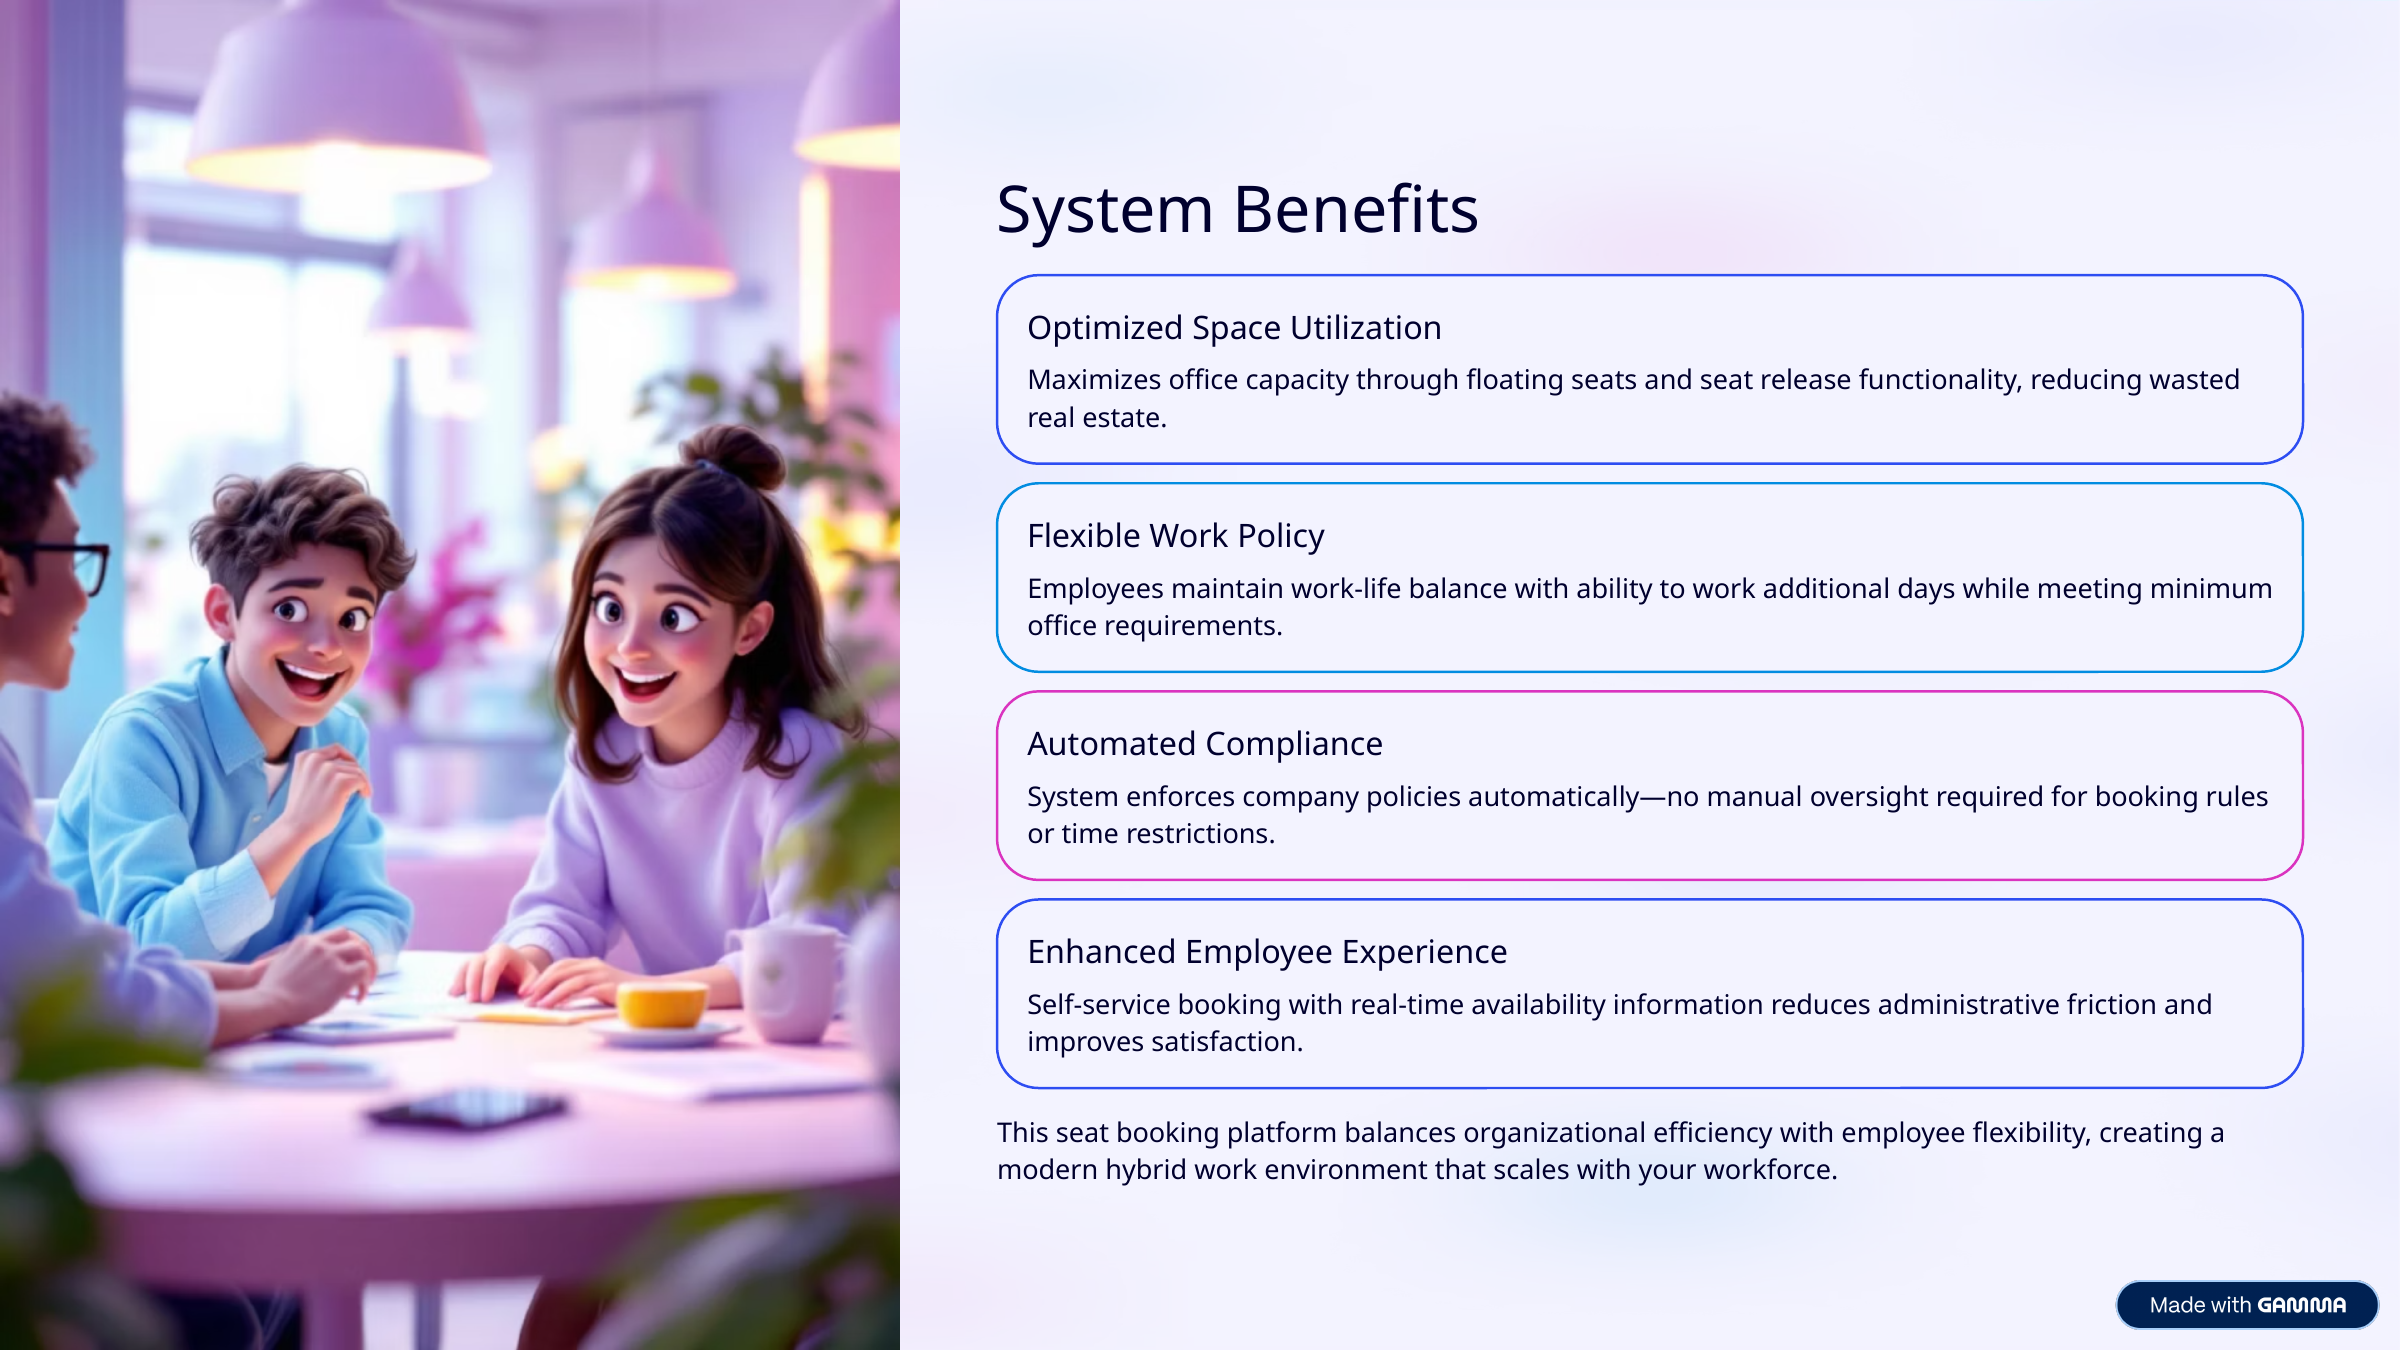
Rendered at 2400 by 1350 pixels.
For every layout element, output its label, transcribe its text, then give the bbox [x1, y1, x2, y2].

text_box System enforces company policies automatically—no manual oversight required for booking rules or time restrictions. [1027, 774, 2273, 850]
picture [0, 0, 900, 1350]
text_box Enhanced Employee Experience [1027, 929, 1498, 971]
text_box [997, 275, 2304, 464]
text_box Automated Compliance [1027, 721, 1377, 763]
text_box System Benefits [996, 164, 1650, 246]
text_box Optimized Space Utilization [1027, 305, 1438, 347]
text_box Maximizes office capacity through floating seats and seat release functionality, reducing wasted real estate. [1027, 357, 2273, 434]
text_box [997, 483, 2304, 672]
text_box [997, 899, 2304, 1089]
text_box This seat booking platform balances organizational efficiency with employee flexibility, creating a modern hybrid work environment that scales with your workforce. [997, 1110, 2303, 1186]
text_box Flexible Work Policy [1027, 513, 1354, 555]
text_box Self-service booking with real-time availability information reduces administrative friction and improves satisfaction. [1027, 982, 2273, 1058]
picture [2106, 1271, 2389, 1339]
text_box [997, 691, 2304, 880]
text_box Employees maintain work-life balance with ability to work additional days while meeting minimum office requirements. [1027, 565, 2273, 642]
